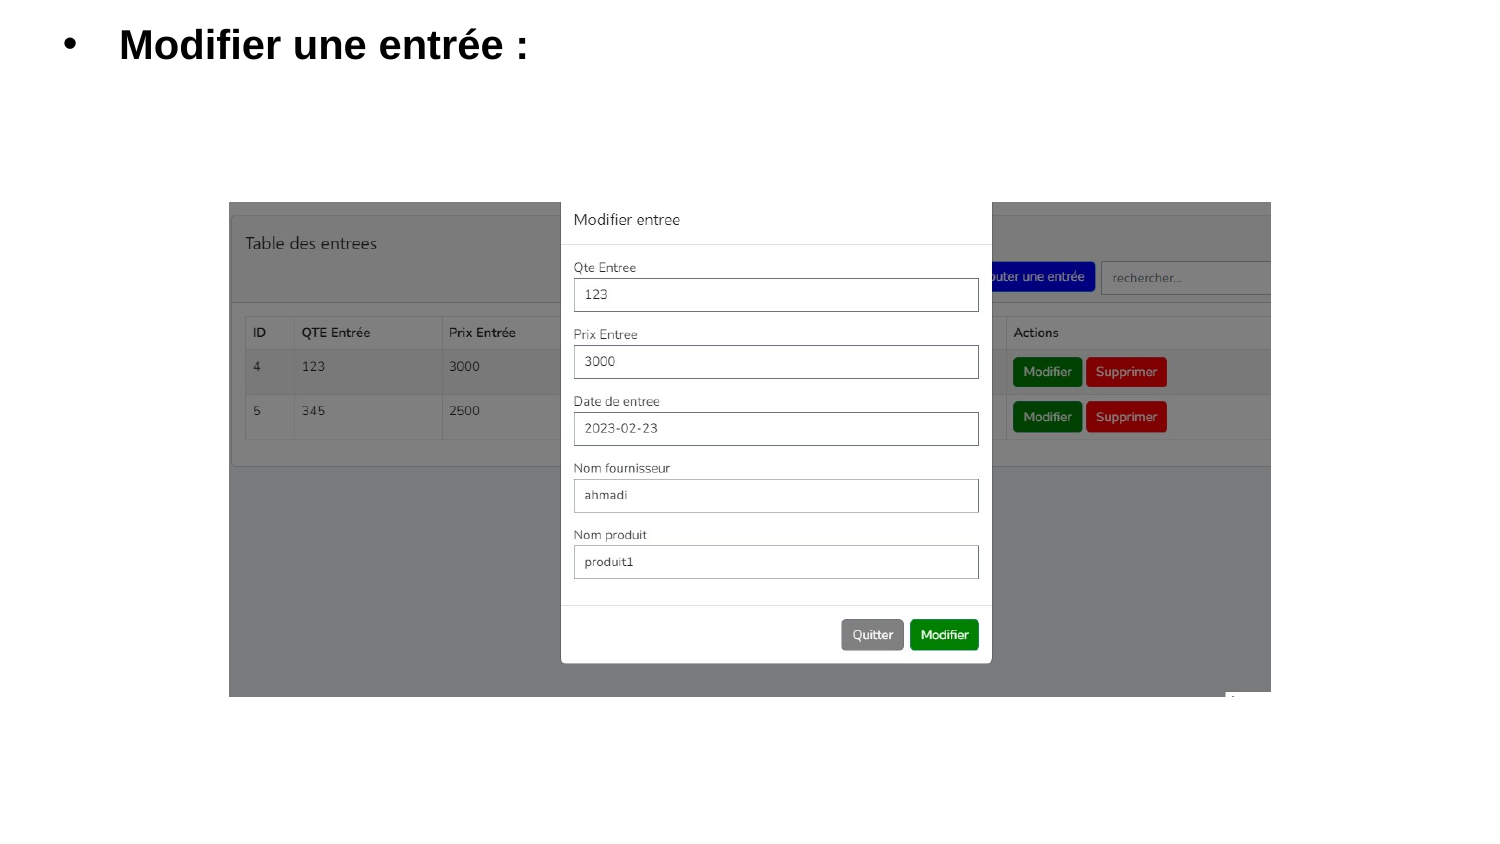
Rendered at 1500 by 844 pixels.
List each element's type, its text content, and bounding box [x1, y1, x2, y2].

text_box Modifier une entrée : [48, 10, 1015, 76]
picture [228, 201, 1272, 697]
